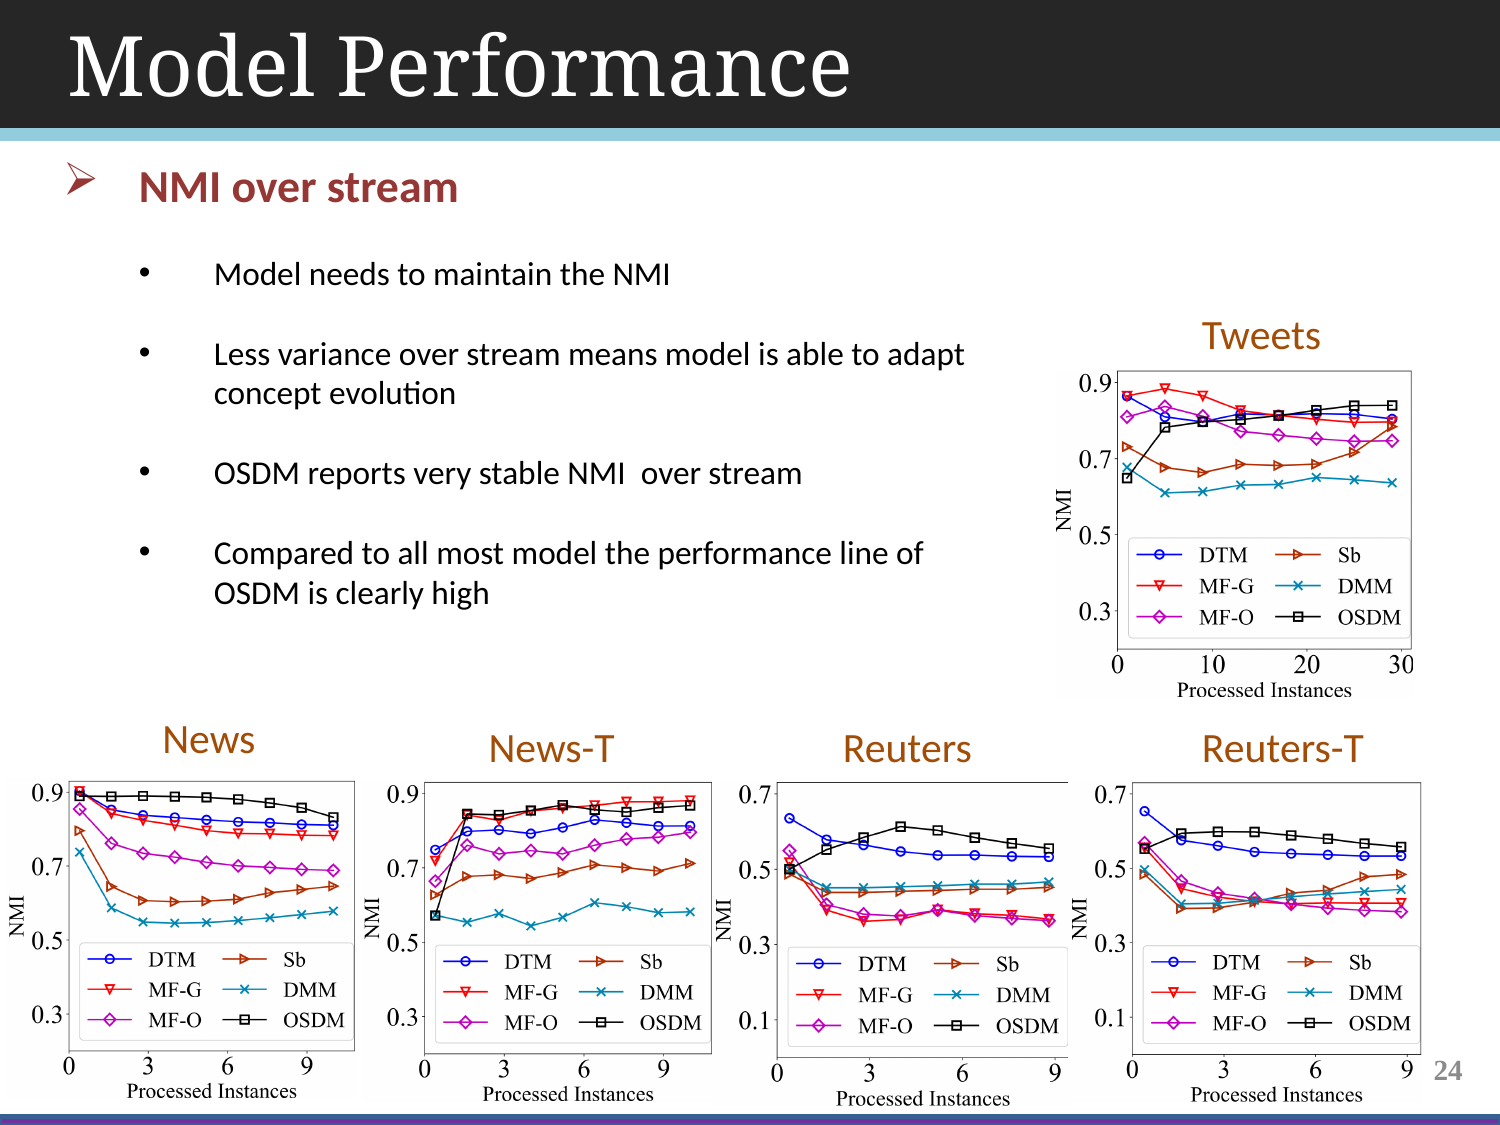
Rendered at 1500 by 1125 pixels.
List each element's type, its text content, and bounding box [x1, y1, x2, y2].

slide_number 24 [1426, 1039, 1478, 1099]
list Model Performance [53, 5, 1413, 84]
picture [5, 778, 357, 1100]
picture [1055, 368, 1413, 697]
text_box Reuters [828, 713, 1014, 778]
text_box Tweets [1187, 300, 1373, 366]
text_box NMI over stream Model needs to maintain the NMI Less variance over stream means model is able to adapt concept evolution OSDM reports very stable NMI over stream Compared to all most model the performance line of OSDM is clearly high [33, 149, 987, 699]
text_box News [147, 704, 290, 769]
text_box Reuters-T [1187, 713, 1426, 779]
picture [360, 780, 1422, 1106]
text_box News-T [473, 713, 660, 778]
